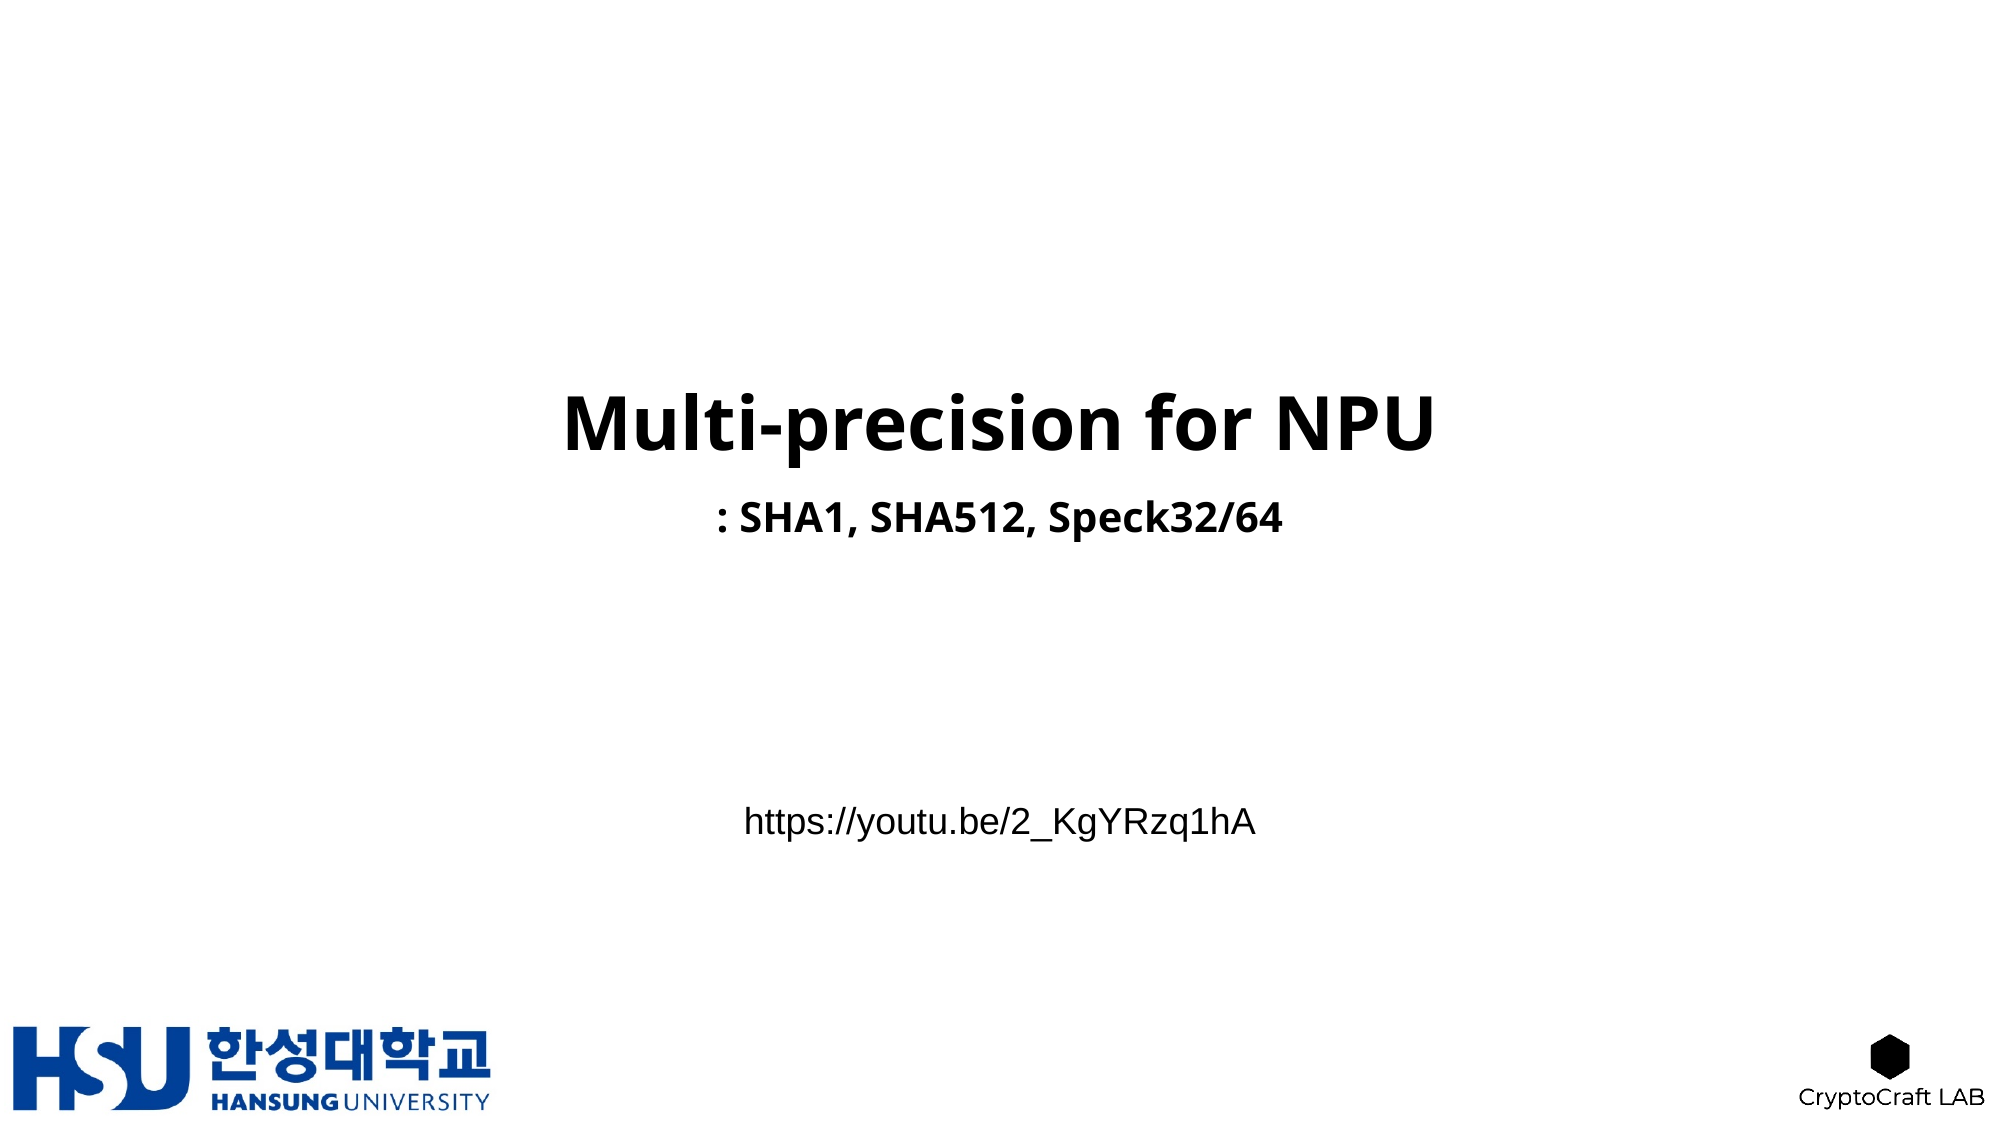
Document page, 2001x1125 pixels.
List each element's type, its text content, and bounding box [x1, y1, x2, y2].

title Multi-precision for NPU : SHA1, SHA512, Speck32/64 [0, 240, 2000, 632]
picture [4, 1016, 501, 1122]
picture [1784, 1019, 2000, 1125]
subtitle https://youtu.be/2_KgYRzq1hA [0, 686, 2000, 959]
